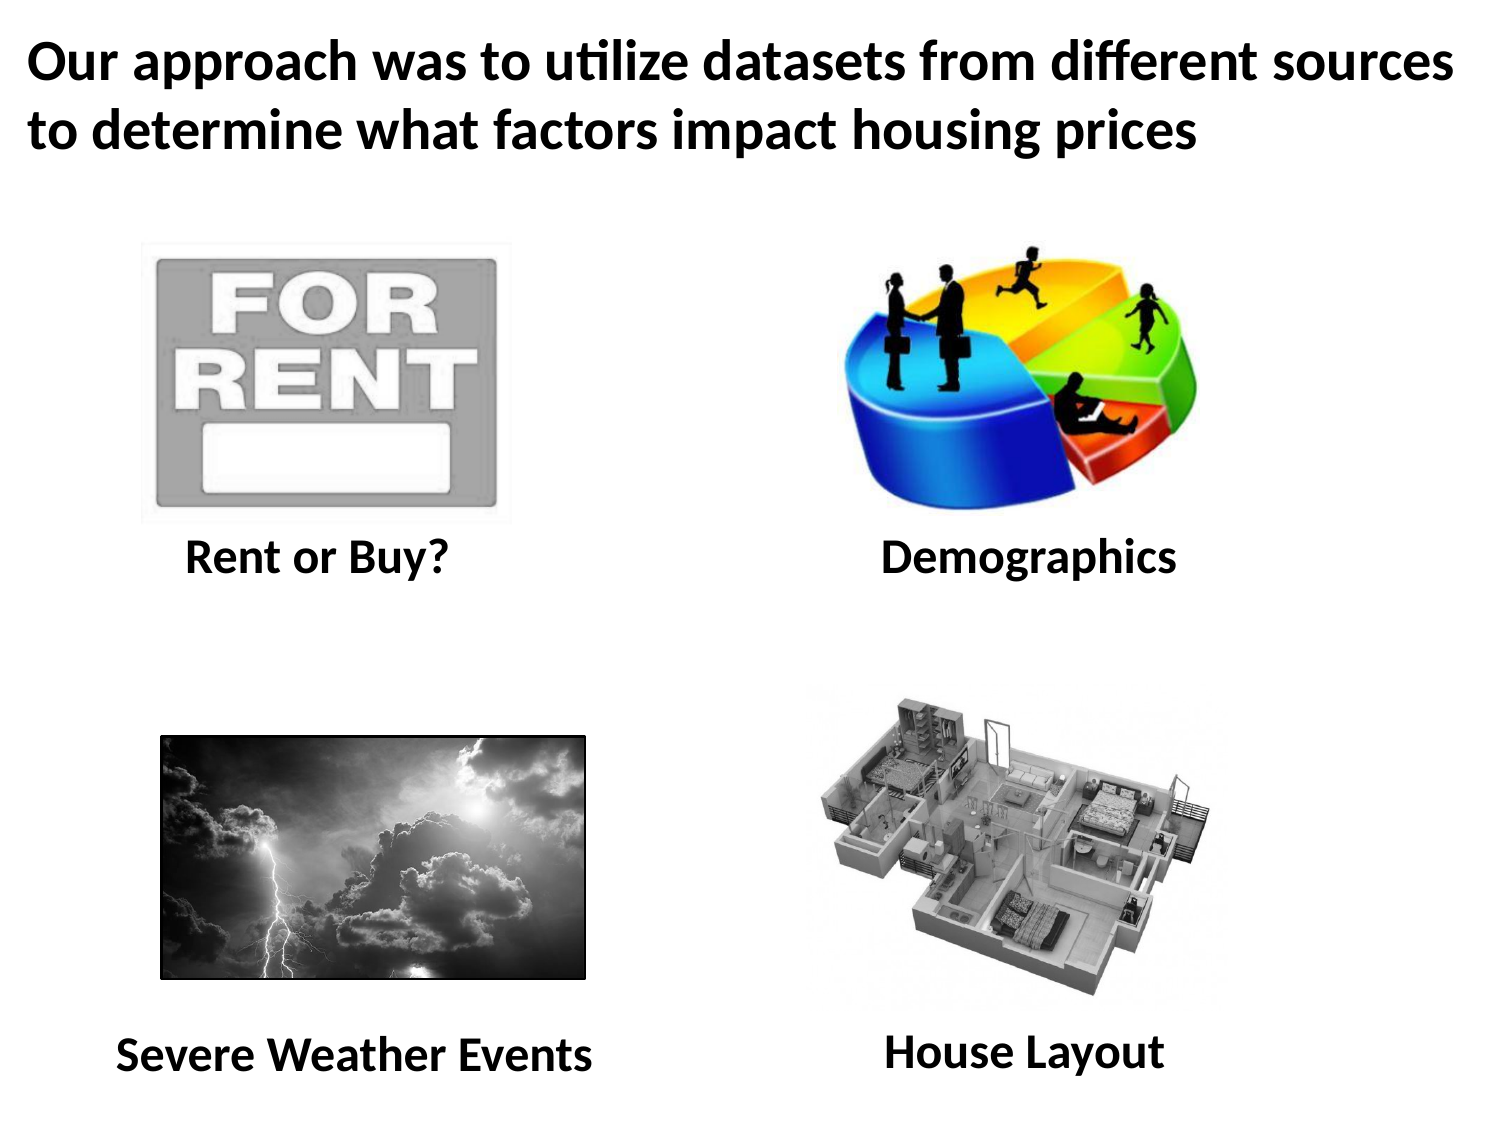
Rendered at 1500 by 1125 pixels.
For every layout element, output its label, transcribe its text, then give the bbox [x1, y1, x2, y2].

text_box House Layout [869, 1015, 1232, 1086]
picture [162, 737, 585, 979]
text_box Severe Weather Events [100, 1013, 646, 1089]
picture [806, 684, 1229, 1011]
picture [837, 240, 1201, 516]
picture [140, 197, 512, 569]
text_box Rent or Buy? [132, 516, 503, 592]
title Our approach was to utilize datasets from different sources to determine what factors impact housing prices [12, 14, 1475, 171]
text_box Demographics [865, 516, 1279, 592]
